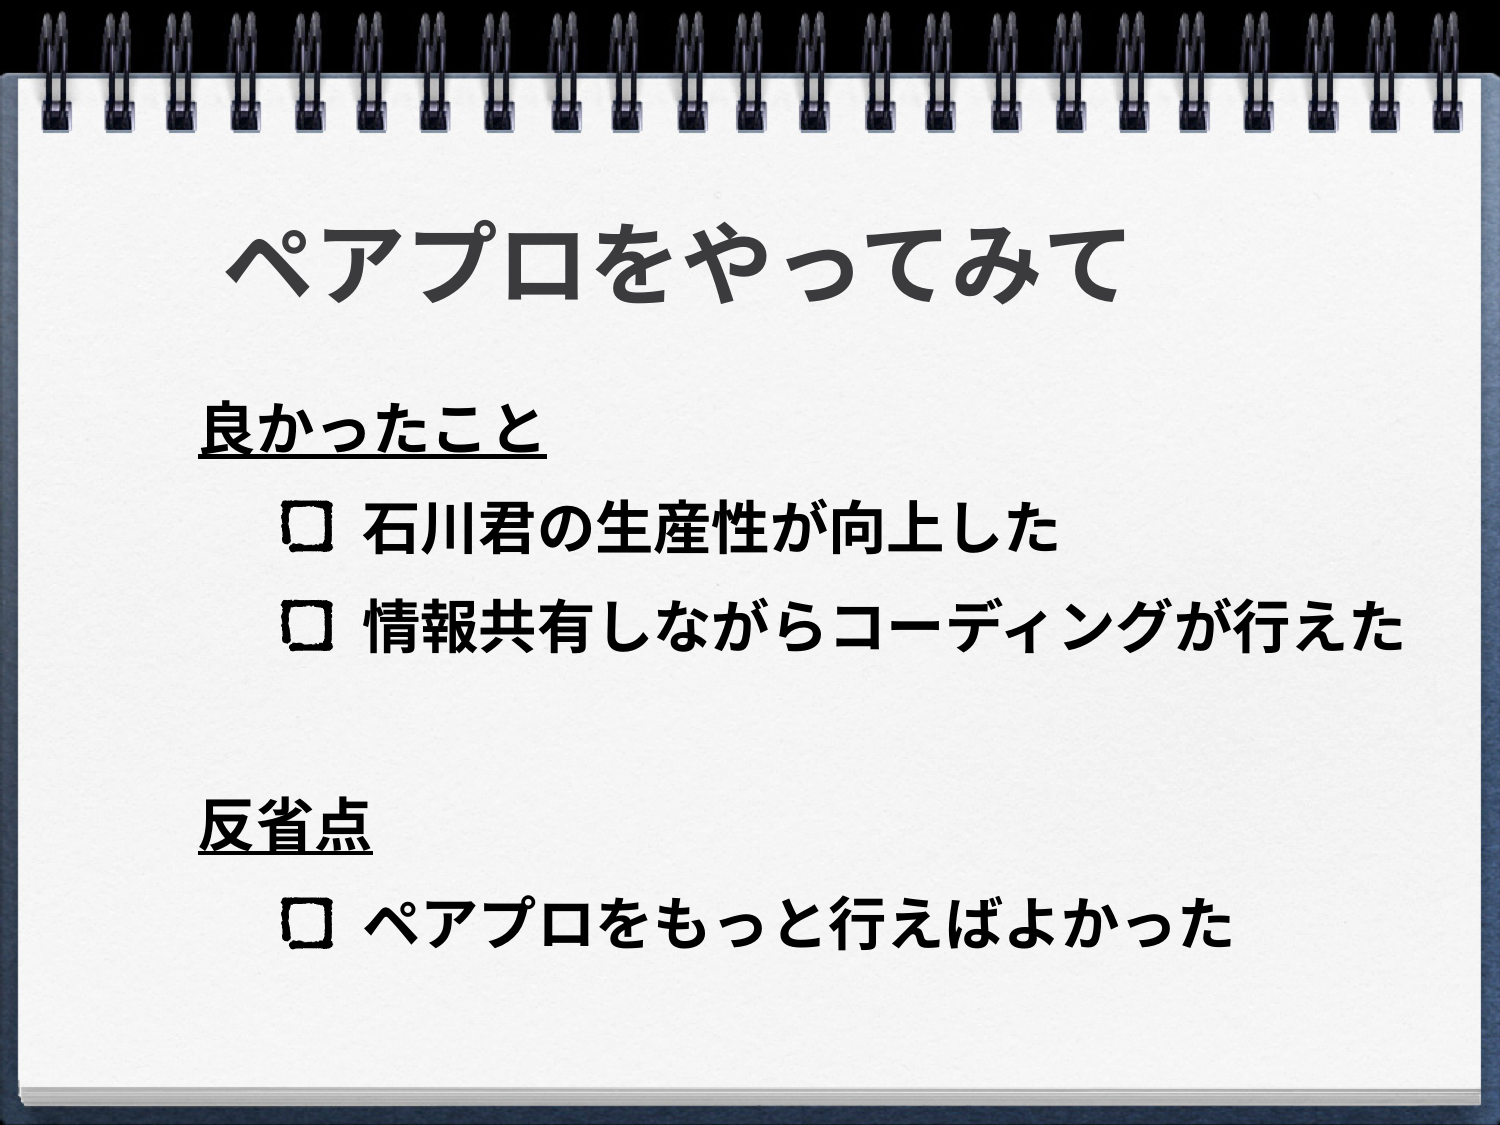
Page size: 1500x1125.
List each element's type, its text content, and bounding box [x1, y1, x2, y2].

text_box 良かったこと 石川君の生産性が向上した 情報共有しながらコーディングが行えた 反省点 ペアプロをもっと行えばよかった [170, 385, 1483, 1038]
picture [0, 0, 1500, 1125]
title ペアプロをやってみて [216, 162, 1286, 361]
